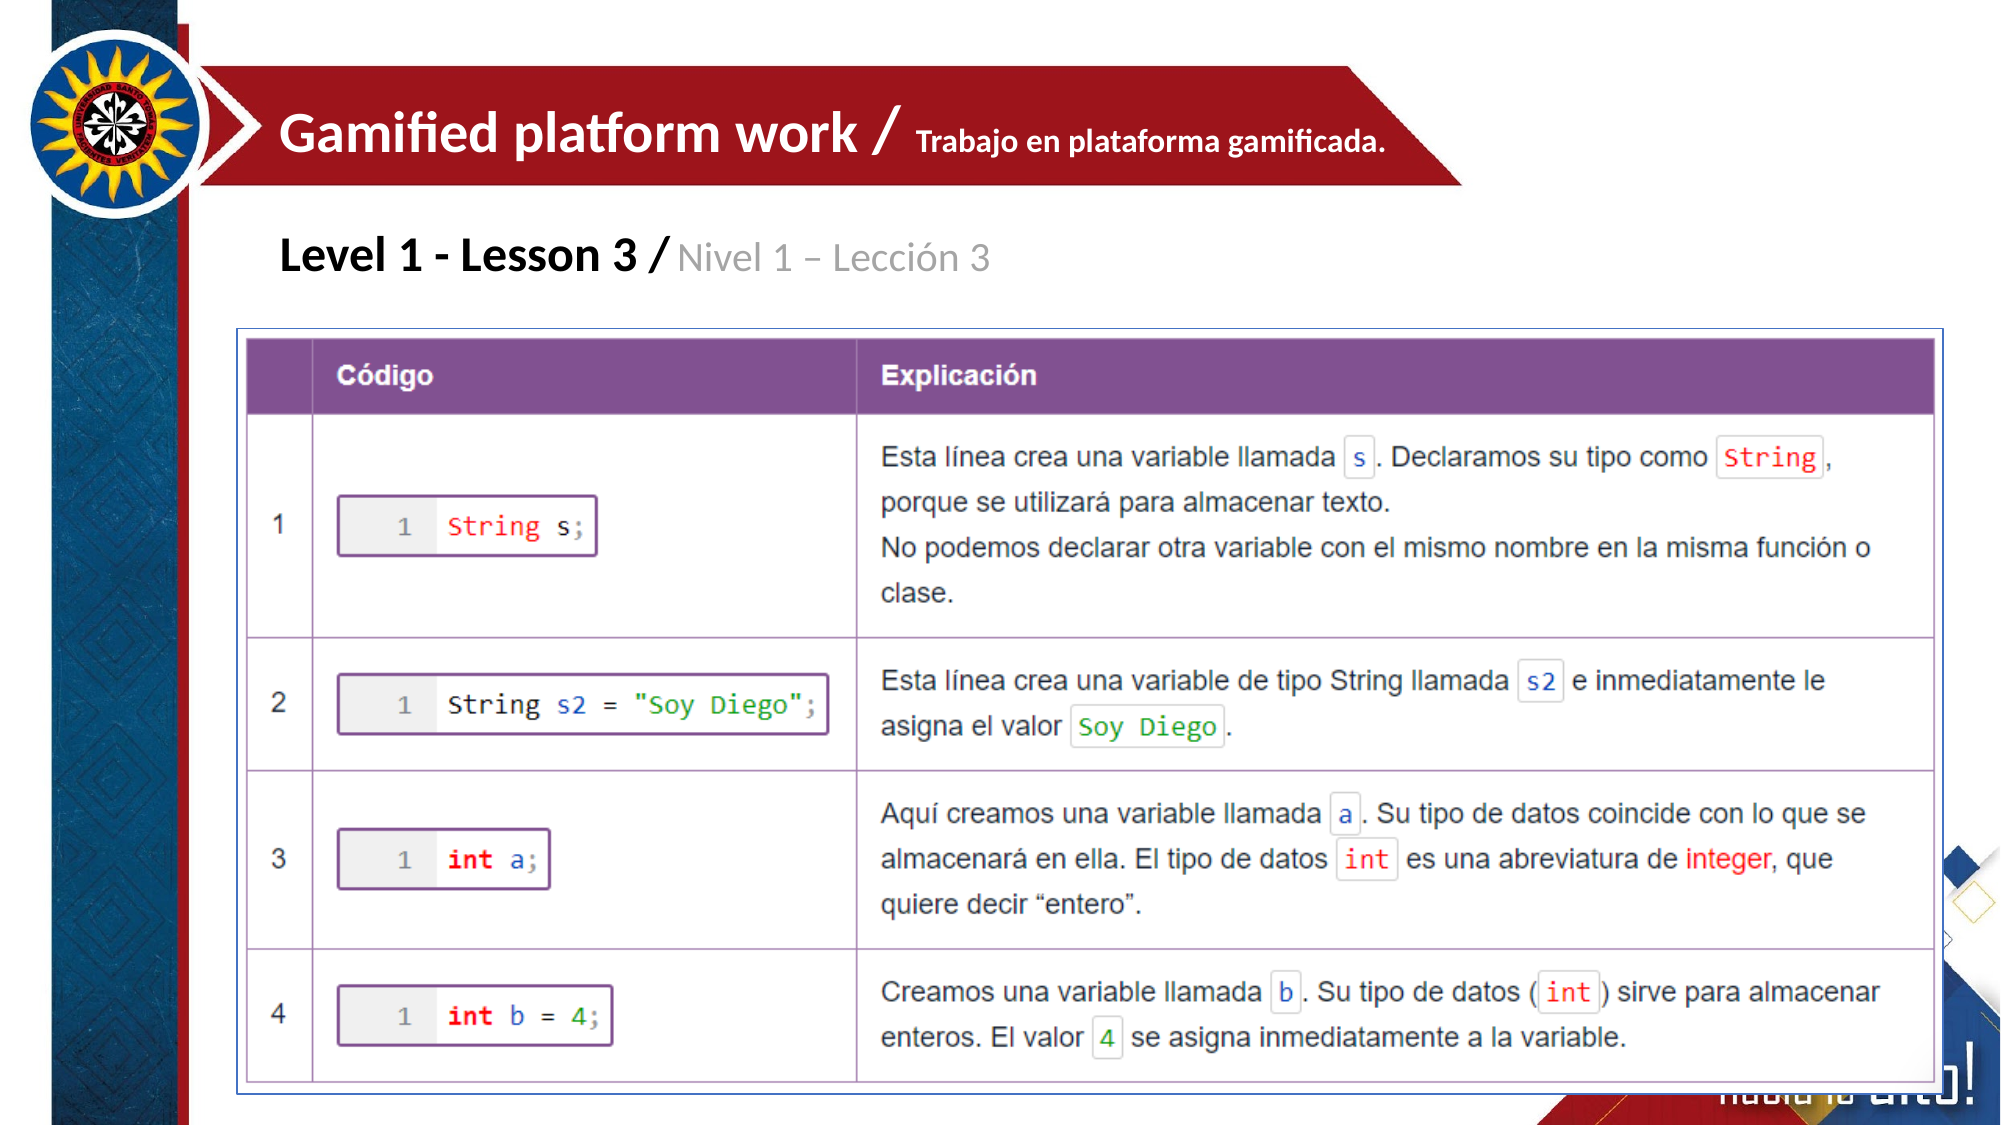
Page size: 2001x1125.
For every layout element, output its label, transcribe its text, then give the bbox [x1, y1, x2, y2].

text_box Gamified platform work / Trabajo en plataforma gamificada. [264, 78, 1462, 173]
picture [0, 0, 2001, 1125]
text_box Level 1 - Lesson 3 / Nivel 1 – Lección 3 [264, 213, 1839, 289]
